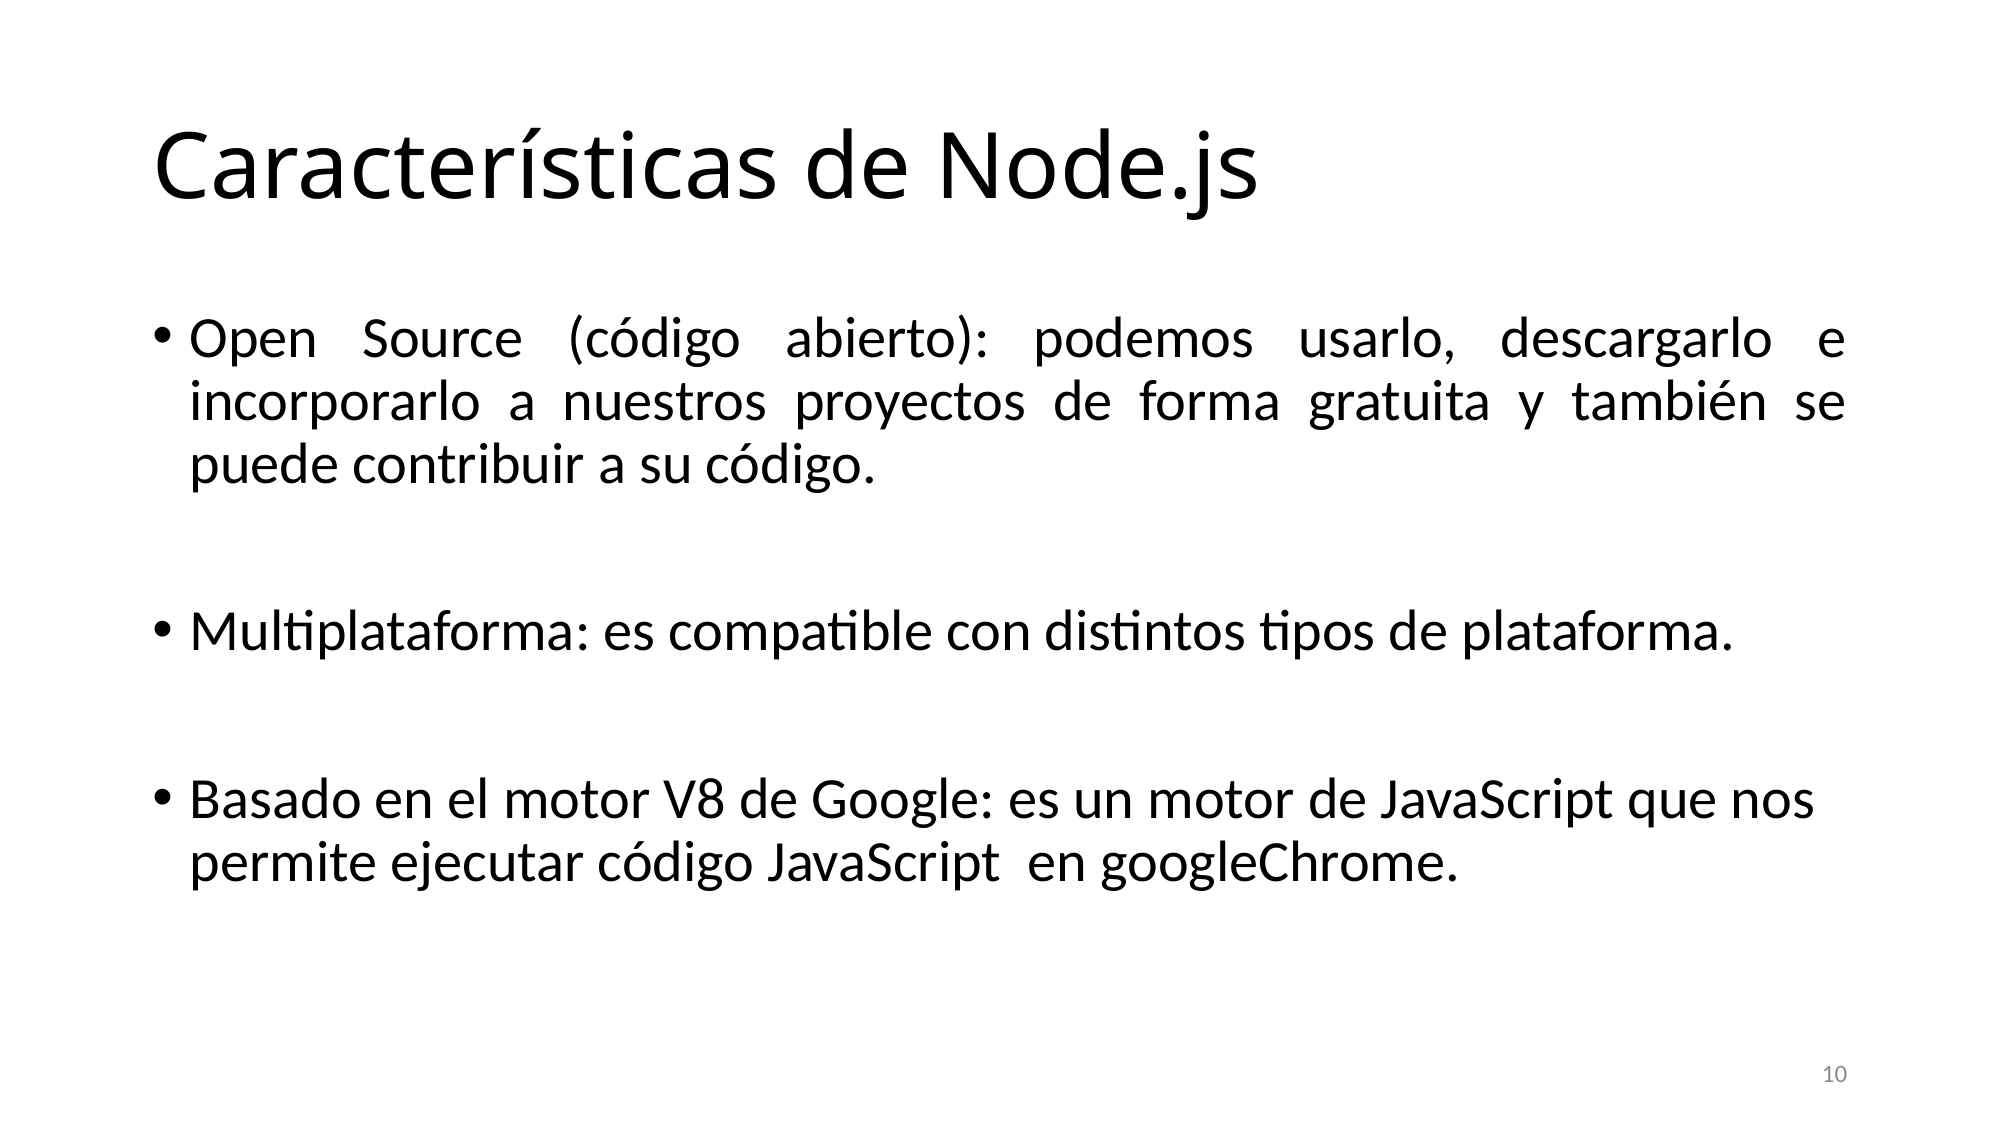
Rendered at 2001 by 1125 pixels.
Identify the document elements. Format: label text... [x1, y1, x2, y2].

slide_number 10 [1412, 1042, 1863, 1103]
title Características de Node.js [137, 59, 1863, 278]
list Open Source (código abierto): podemos usarlo, descargarlo e incorporarlo a nuestros proyectos de forma gratuita y también se puede contribuir a su código. Multiplataforma: es compatible con distintos tipos de plataforma. Basado en el motor V8 de Google: es un motor de JavaScript que nos permite ejecutar código JavaScript en googleChrome. [137, 299, 1863, 1014]
